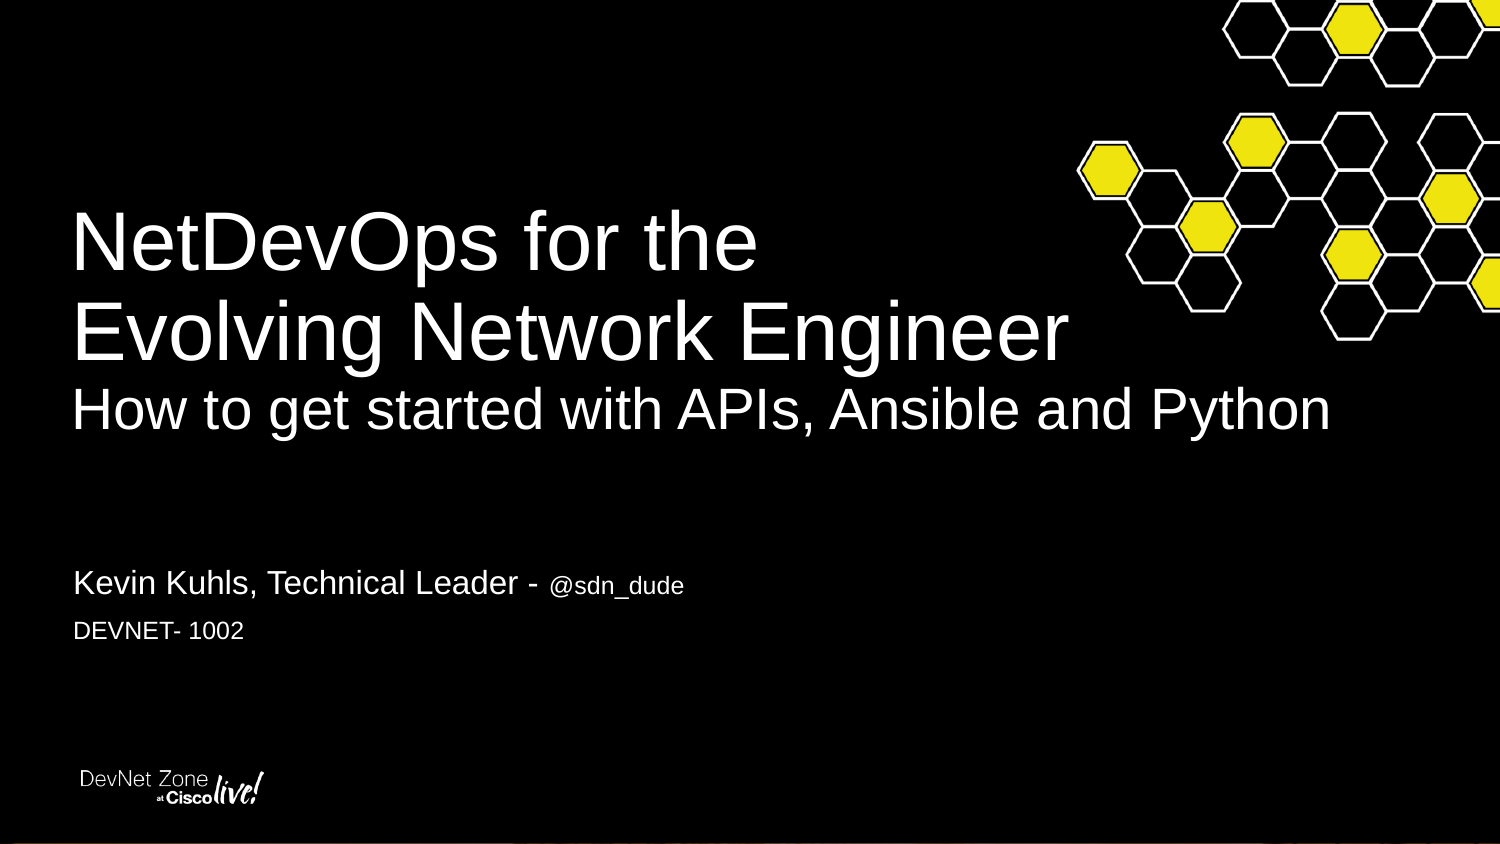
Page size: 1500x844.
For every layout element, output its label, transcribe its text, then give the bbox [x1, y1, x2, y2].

picture [81, 770, 264, 804]
list DEVNET- 1002 [57, 610, 915, 652]
picture [1064, 0, 1500, 367]
list Kevin Kuhls, Technical Leader - @sdn_dude [57, 553, 1439, 610]
title NetDevOps for the Evolving Network Engineer How to get started with APIs, Ansible and Python [54, 243, 1437, 450]
